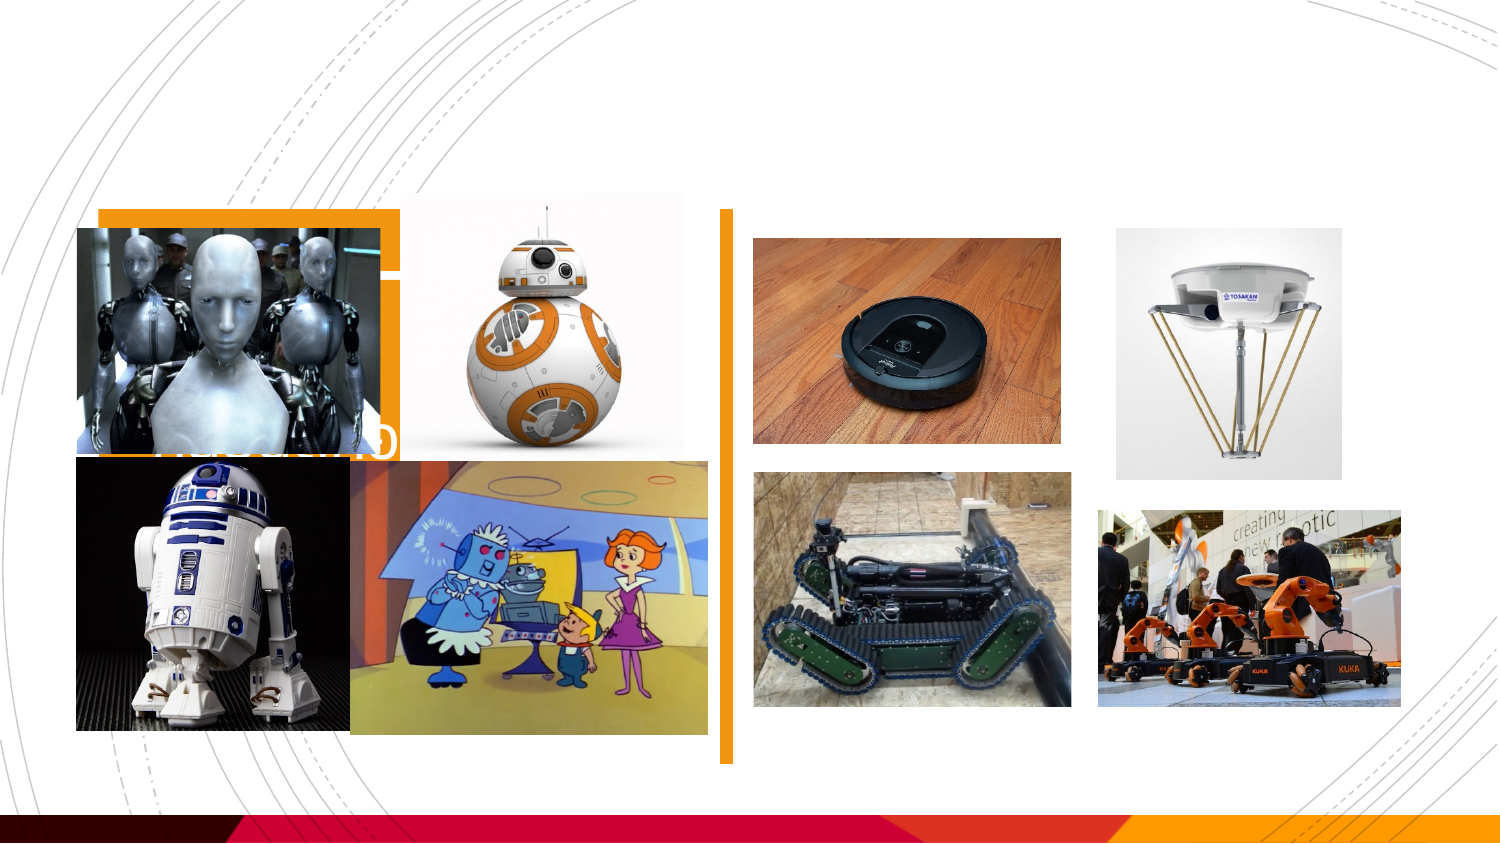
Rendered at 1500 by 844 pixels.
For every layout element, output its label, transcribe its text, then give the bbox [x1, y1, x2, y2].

picture [76, 192, 708, 735]
picture [0, 815, 1500, 844]
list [76, 228, 381, 454]
title หุ่นยนต์คืออะไร [109, 289, 400, 461]
picture [1098, 510, 1401, 707]
picture [1115, 228, 1343, 480]
picture [753, 470, 1072, 707]
picture [753, 238, 1061, 444]
